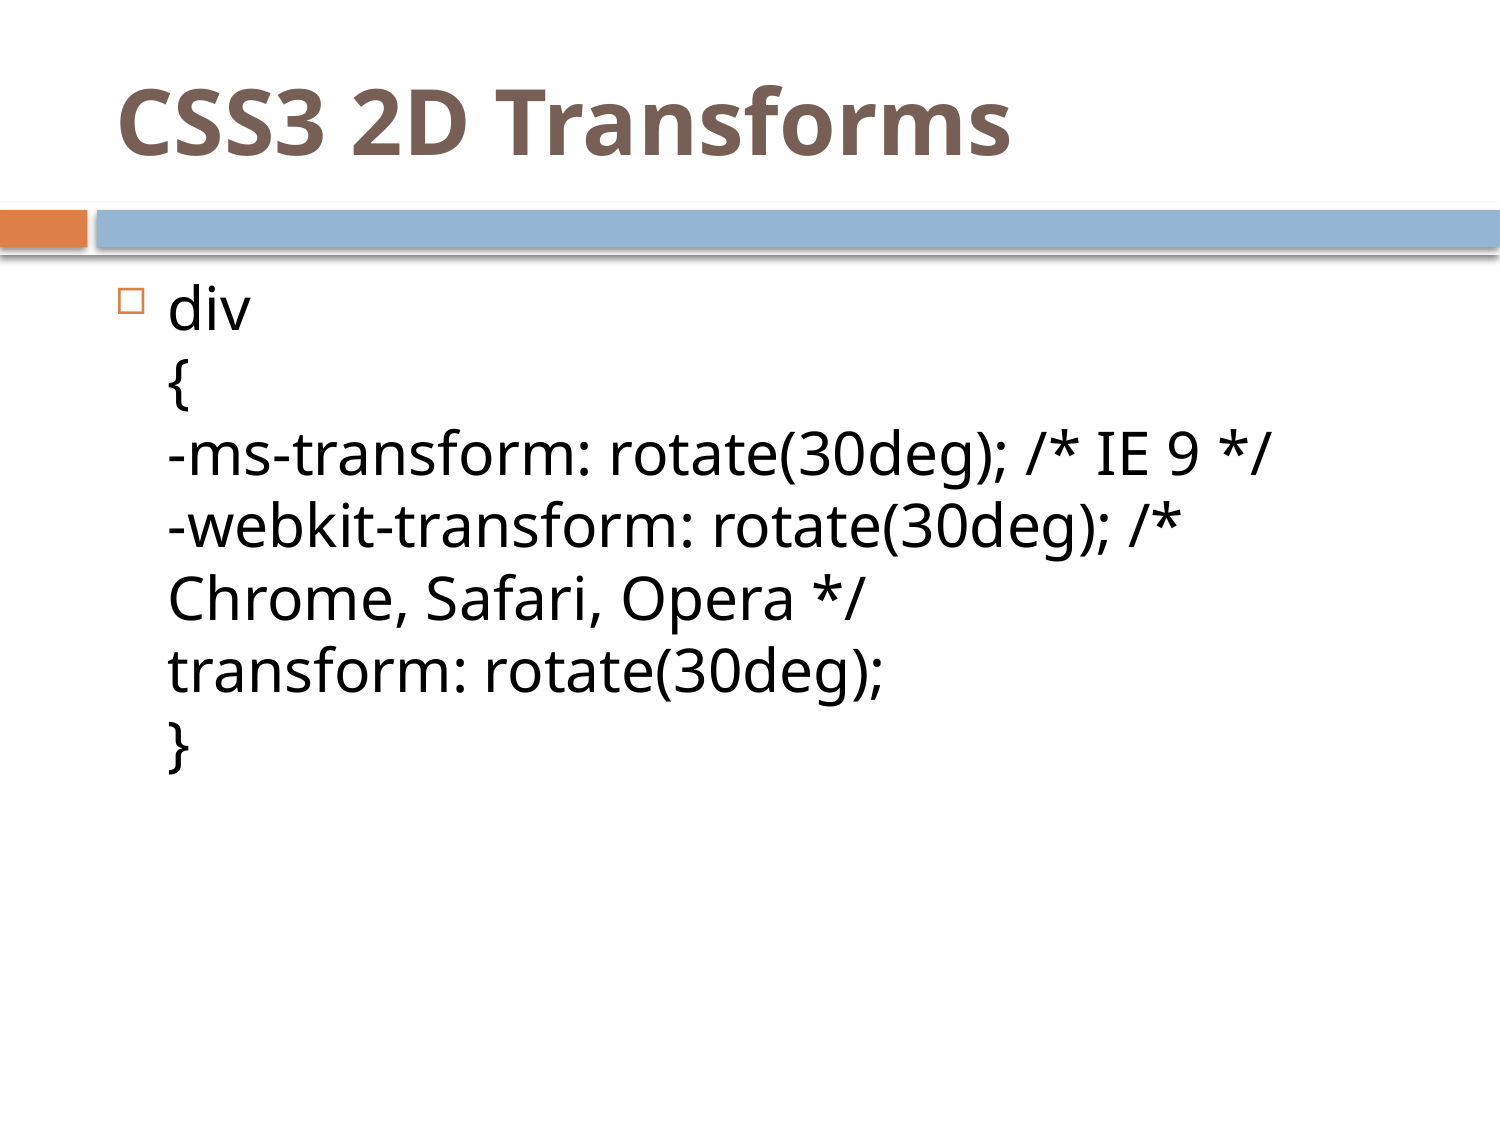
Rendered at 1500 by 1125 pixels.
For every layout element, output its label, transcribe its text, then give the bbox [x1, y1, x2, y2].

list div { -ms-transform: rotate(30deg); /* IE 9 */ -webkit-transform: rotate(30deg); /* Chrome, Safari, Opera */ transform: rotate(30deg); } [100, 262, 1438, 1000]
title CSS3 2D Transforms [100, 37, 1438, 200]
